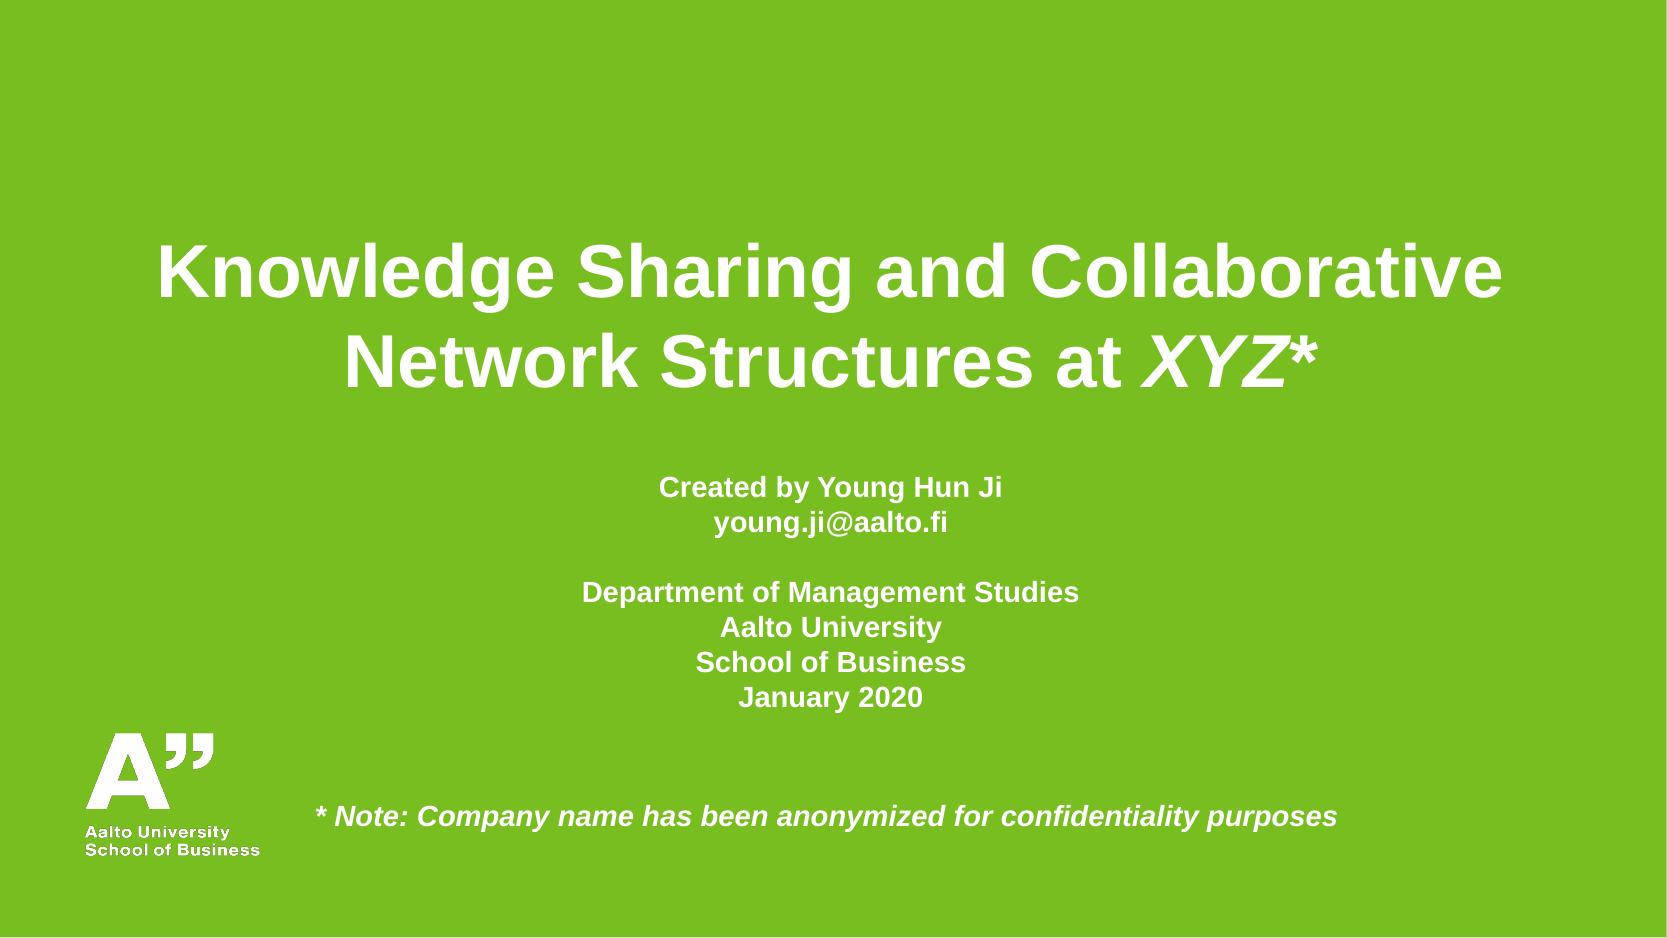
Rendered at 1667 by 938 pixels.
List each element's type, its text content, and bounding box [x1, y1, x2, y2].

picture [0, 657, 344, 932]
text_box * Note: Company name has been anonymized for confidentiality purposes [248, 797, 1414, 840]
title Knowledge Sharing and Collaborative Network Structures at XYZ* [156, 108, 1507, 403]
list Created by Young Hun Ji young.ji@aalto.fi Department of Management Studies Aalto University School of Business January 2020 [330, 468, 1332, 731]
